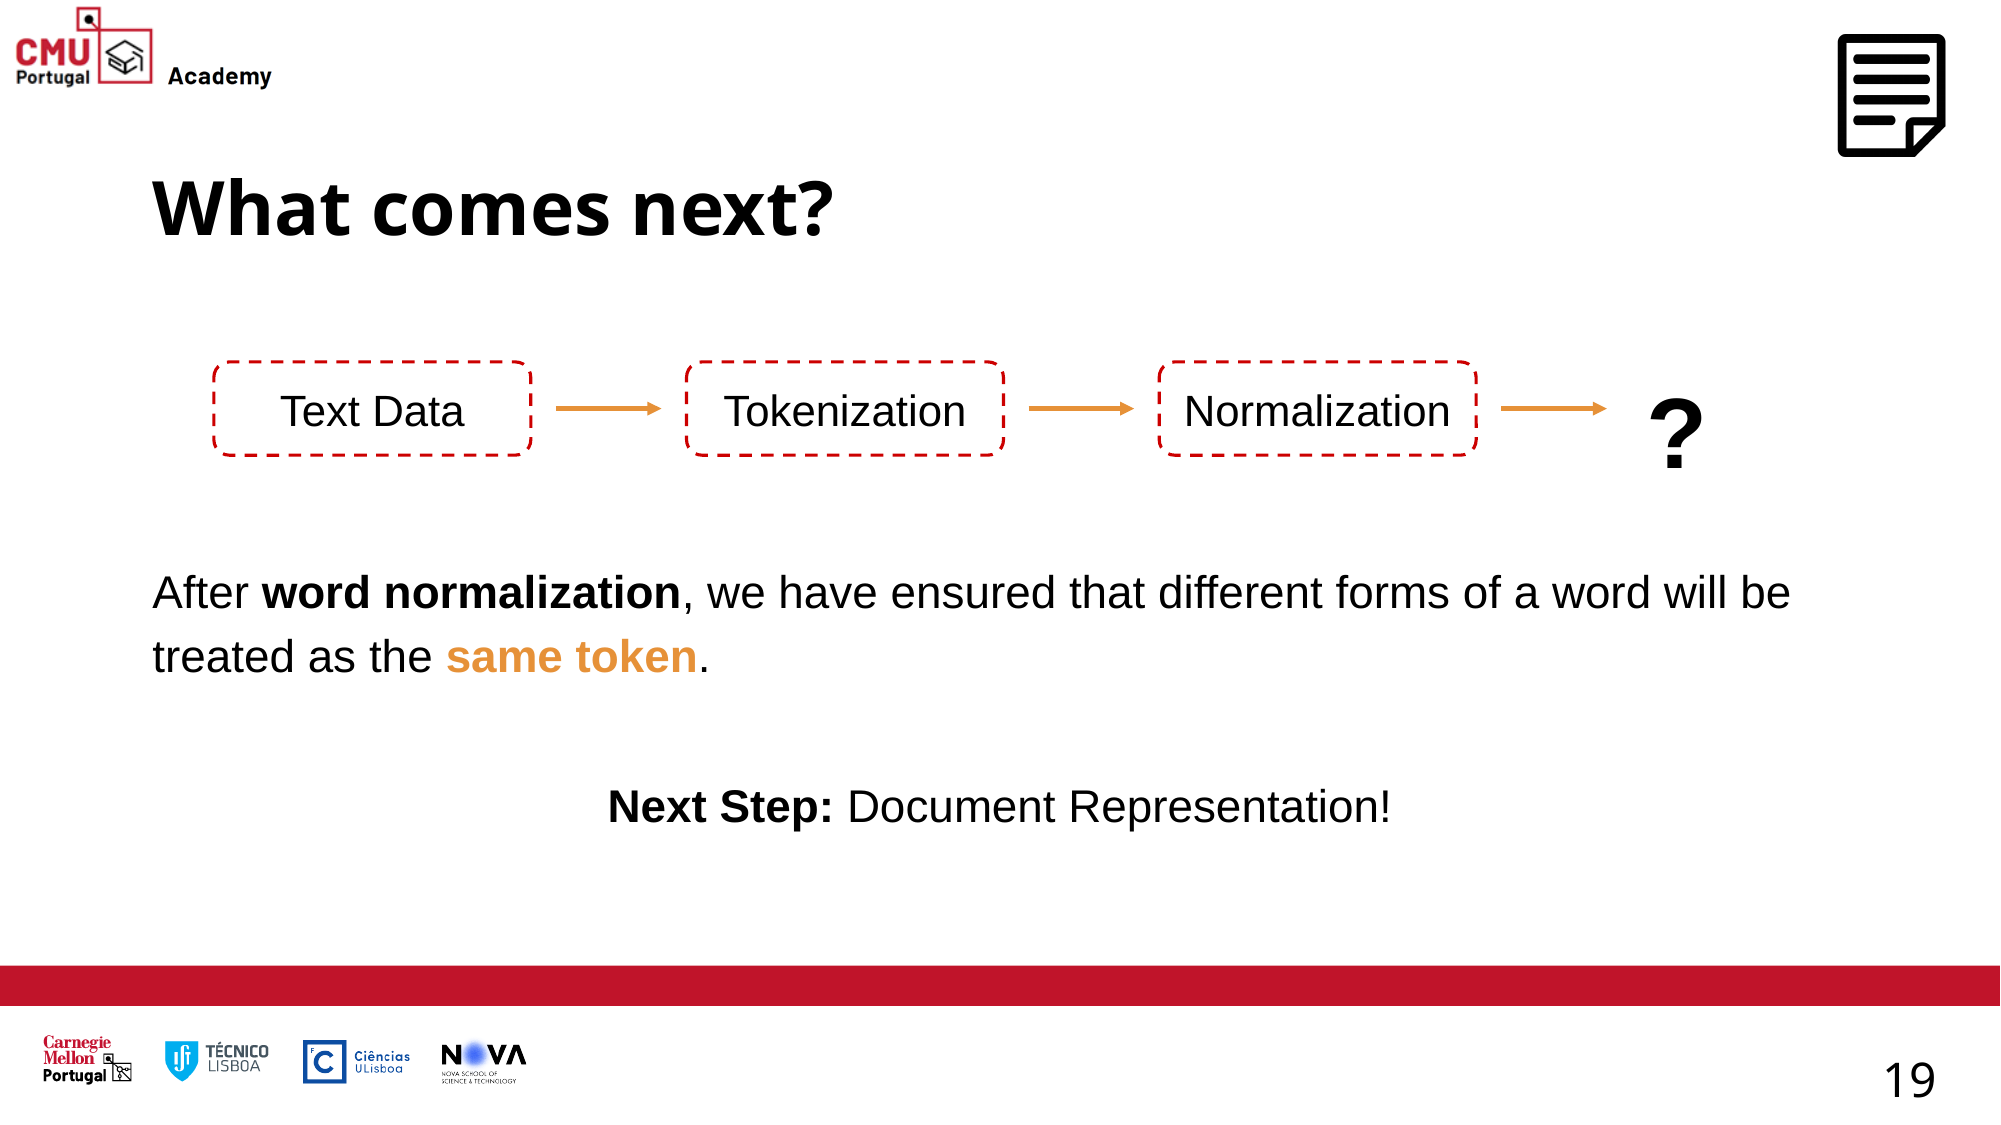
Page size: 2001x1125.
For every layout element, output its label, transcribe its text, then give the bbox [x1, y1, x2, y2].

picture [0, 1011, 583, 1110]
text_box After word normalization, we have ensured that different forms of a word will be treated as the same token. [137, 539, 1839, 695]
slide_number ‹#› [1830, 1042, 1953, 1103]
title What comes next? [137, 145, 1863, 278]
picture [1829, 34, 1953, 157]
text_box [213, 335, 1738, 482]
text_box Next Step: Document Representation! [149, 753, 1851, 908]
picture [5, 3, 275, 92]
